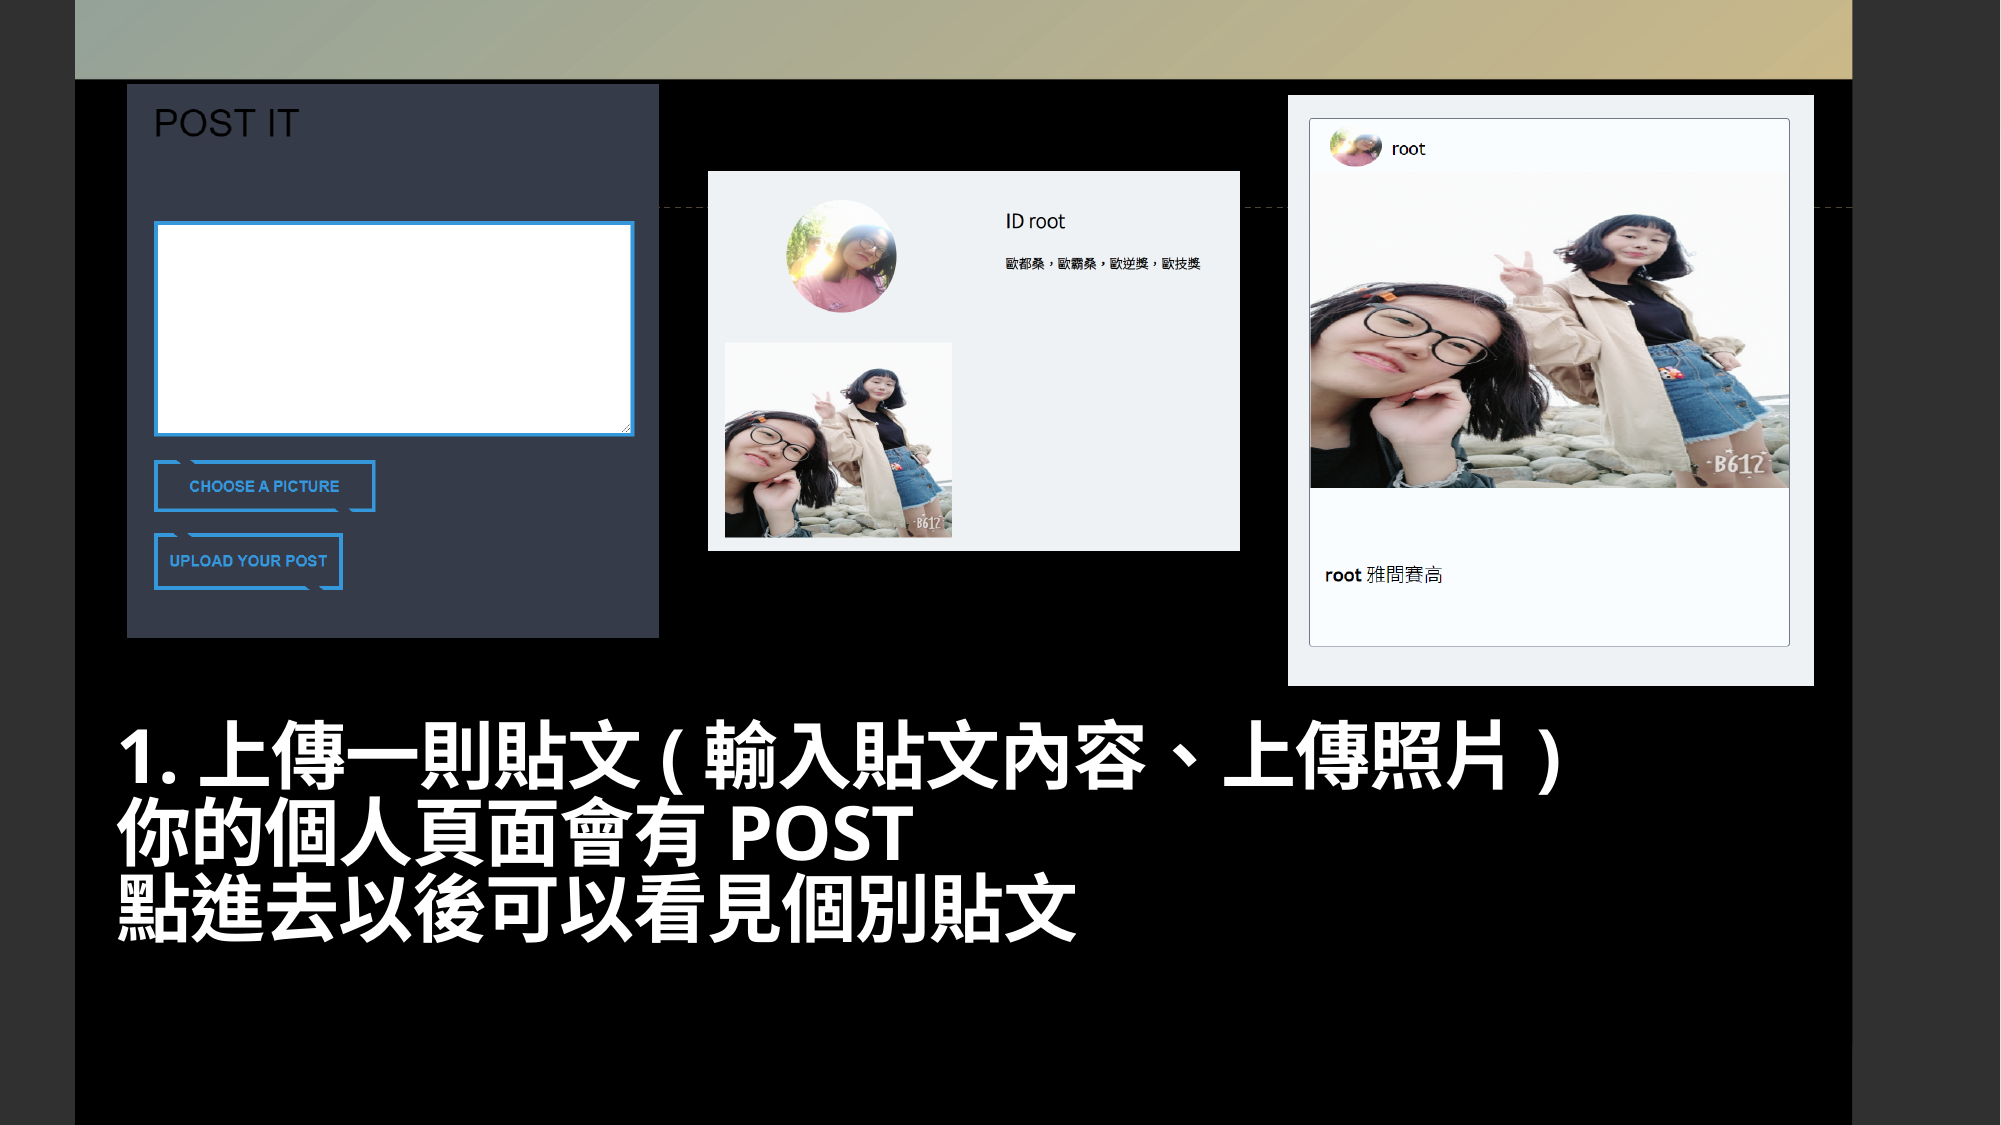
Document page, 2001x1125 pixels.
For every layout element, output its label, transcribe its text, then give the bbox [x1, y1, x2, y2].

title 1.上傳一則貼文(輸入貼文內容、上傳照片) 你的個人頁面會有POST 點進去以後可以看見個別貼文 [101, 685, 1827, 960]
picture [708, 171, 1240, 551]
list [127, 84, 659, 638]
text_box [1851, 0, 2000, 1125]
text_box [0, 0, 76, 1125]
picture [1288, 95, 1814, 686]
